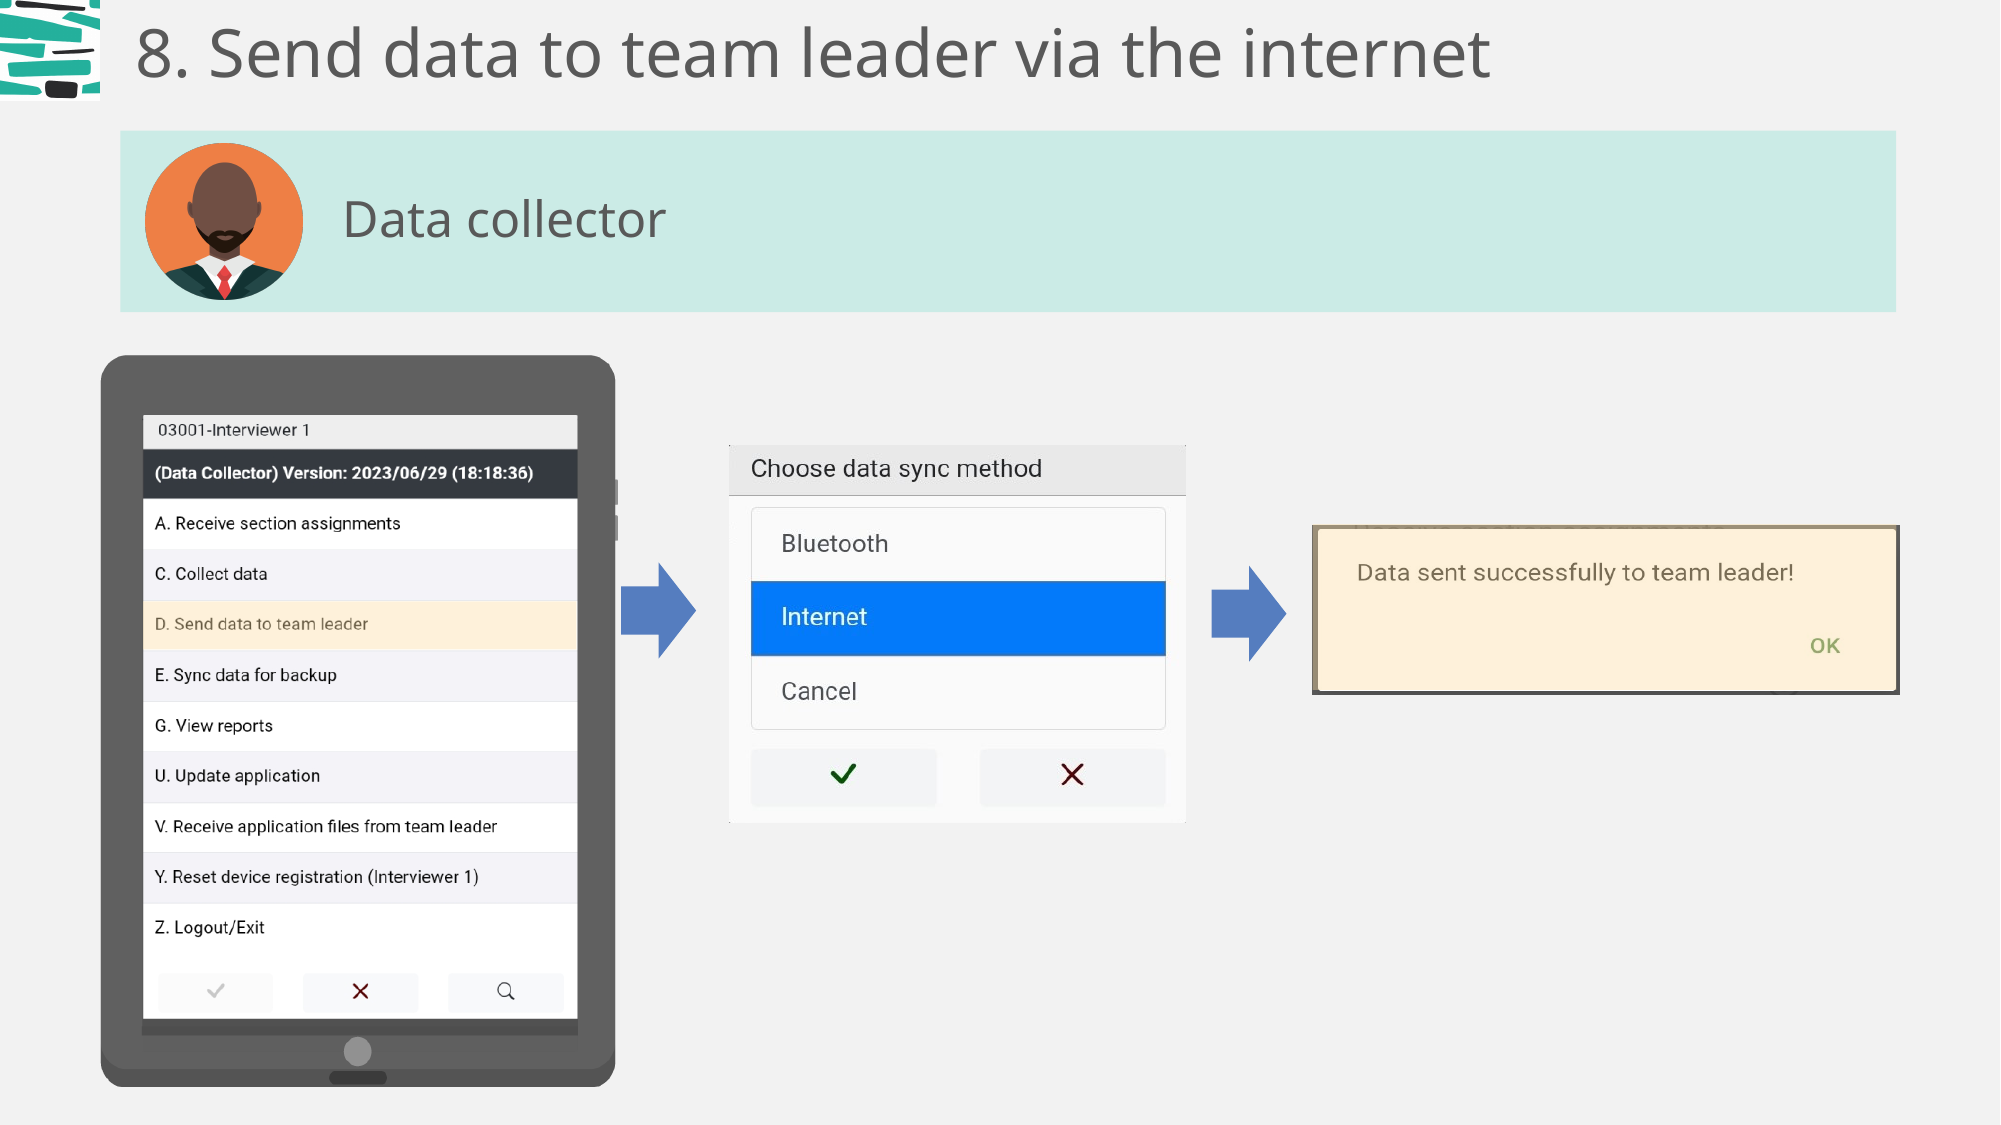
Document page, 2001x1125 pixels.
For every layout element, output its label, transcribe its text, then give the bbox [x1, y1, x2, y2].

text_box [620, 559, 698, 662]
picture [145, 143, 303, 300]
picture [729, 445, 1186, 823]
text_box [120, 130, 1897, 313]
text_box Data collector [327, 186, 1870, 256]
picture [1312, 525, 1900, 695]
text_box [1210, 562, 1288, 665]
picture [100, 355, 618, 1087]
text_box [0, 0, 1662, 101]
